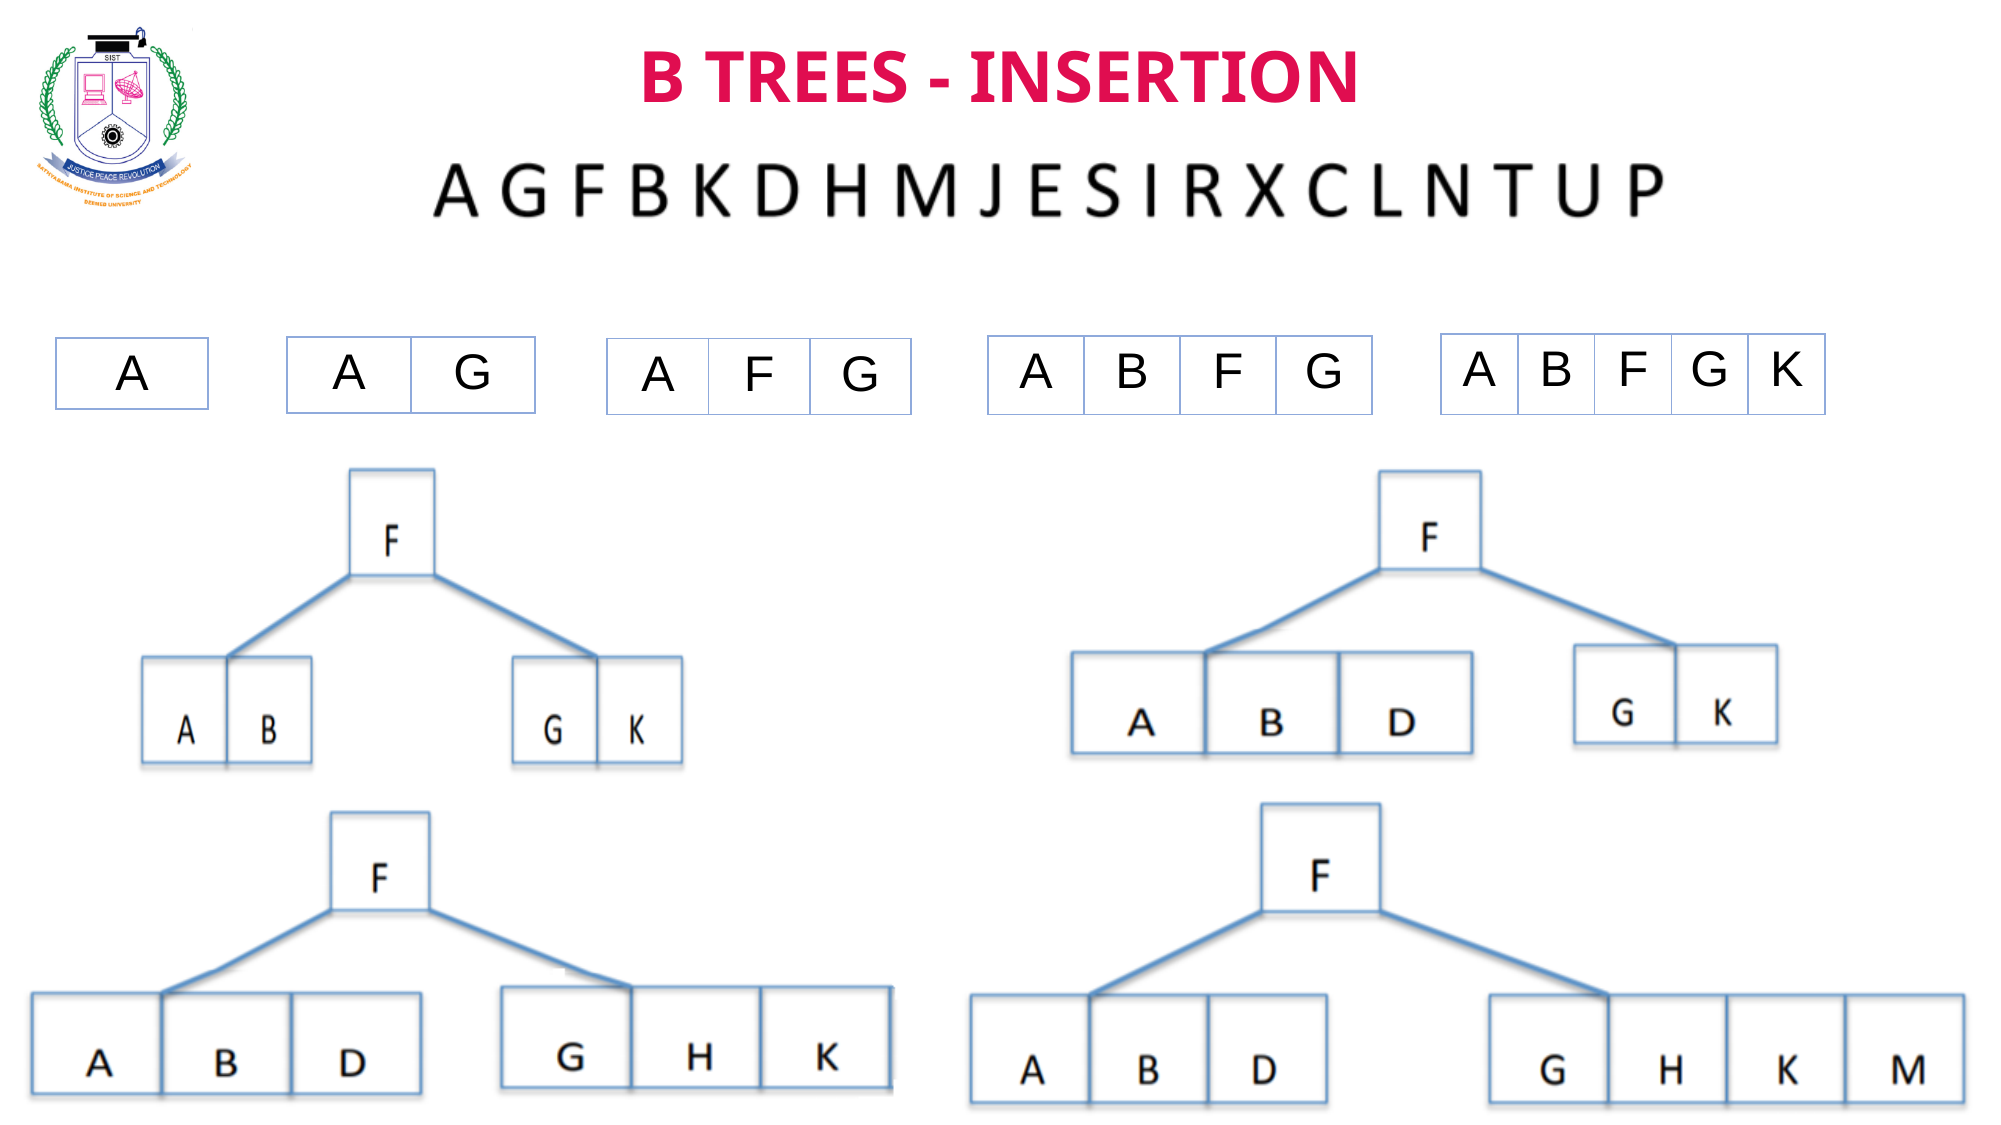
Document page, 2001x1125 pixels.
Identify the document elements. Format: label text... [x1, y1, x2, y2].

picture [25, 22, 193, 213]
table_header B [1519, 335, 1594, 414]
picture [410, 118, 1680, 251]
table_header A [608, 339, 708, 414]
table_header K [1749, 335, 1824, 414]
table_header F [1181, 337, 1275, 414]
picture [1043, 446, 1802, 786]
table_header G [1277, 337, 1371, 414]
picture [16, 424, 912, 1125]
text_box B TREES - INSERTION [198, 2, 1802, 147]
table_header A [989, 337, 1083, 414]
picture [952, 795, 1984, 1125]
table_header A [1442, 335, 1517, 414]
table_header A [57, 339, 207, 408]
table_header B [1085, 337, 1179, 414]
table_header G [1672, 335, 1747, 414]
table_header G [811, 339, 910, 414]
table_header G [412, 338, 534, 412]
table_header F [1595, 335, 1671, 414]
table_header F [709, 339, 809, 414]
table_header A [288, 338, 410, 412]
